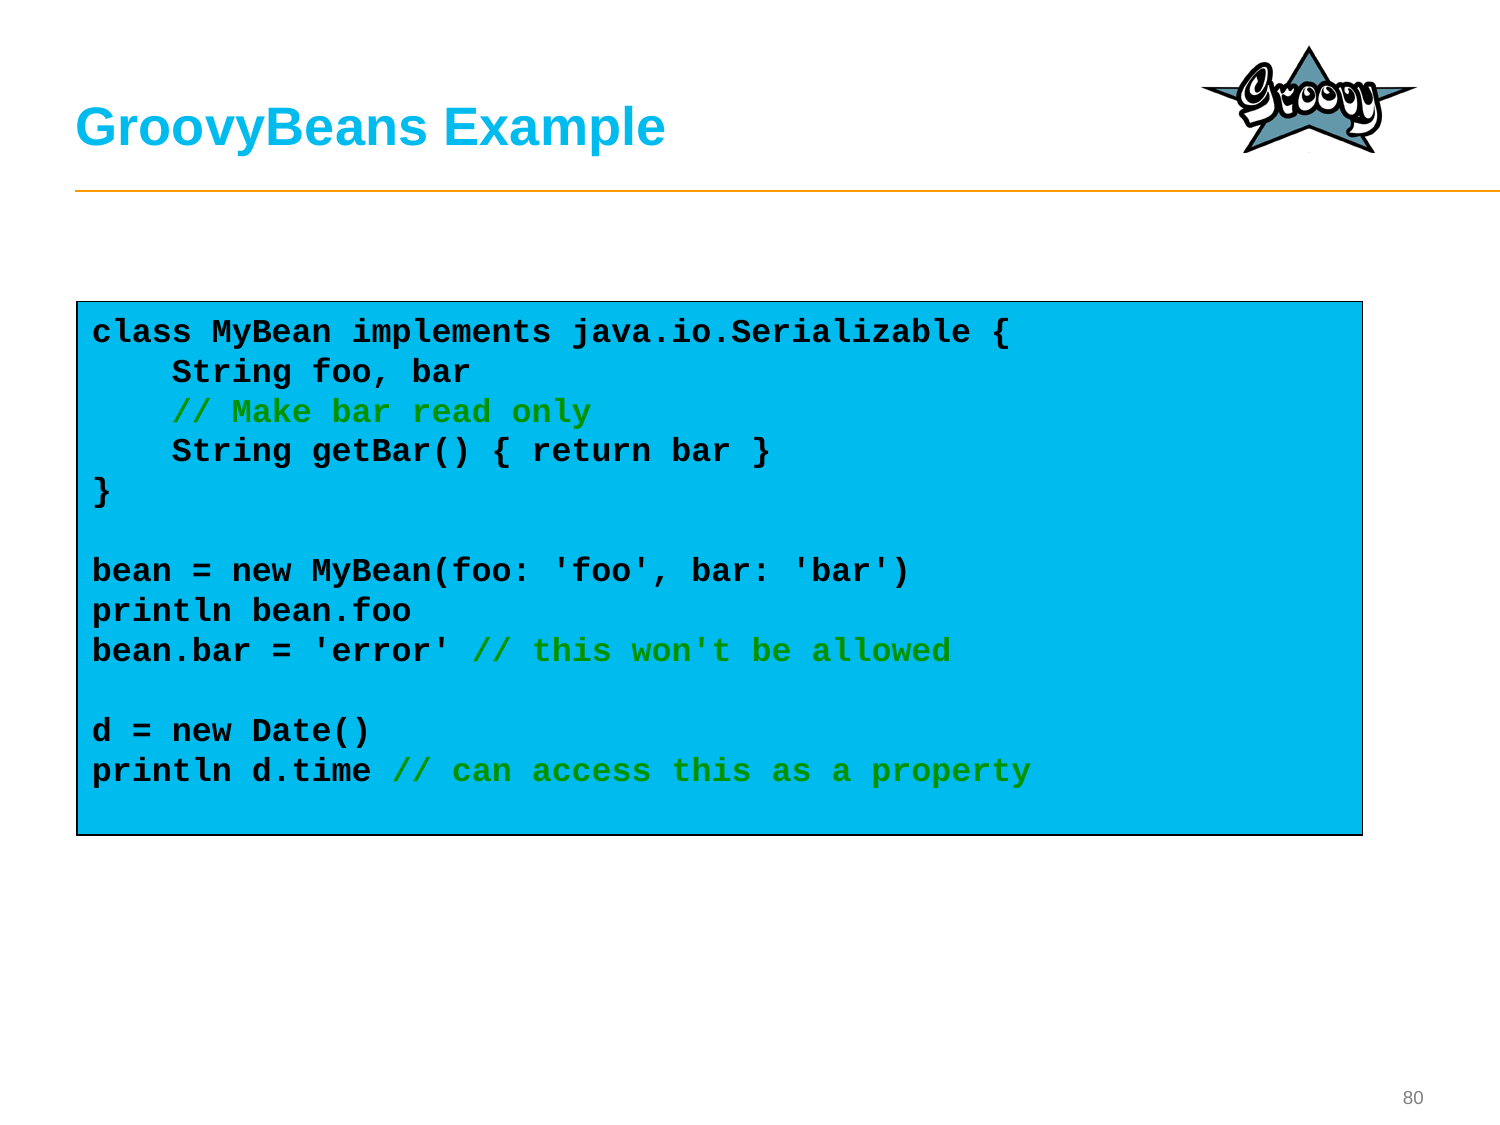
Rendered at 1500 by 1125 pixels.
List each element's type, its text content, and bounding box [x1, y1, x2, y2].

title GroovyBeans Example [75, 27, 1422, 157]
text_box class MyBean implements java.io.Serializable { String foo, bar // Make bar read only String getBar() { return bar } } bean = new MyBean(foo: 'foo', bar: 'bar') println bean.foo bean.bar = 'error' // this won't be allowed d = new Date() println d.time // can access this as a property [77, 301, 1363, 836]
